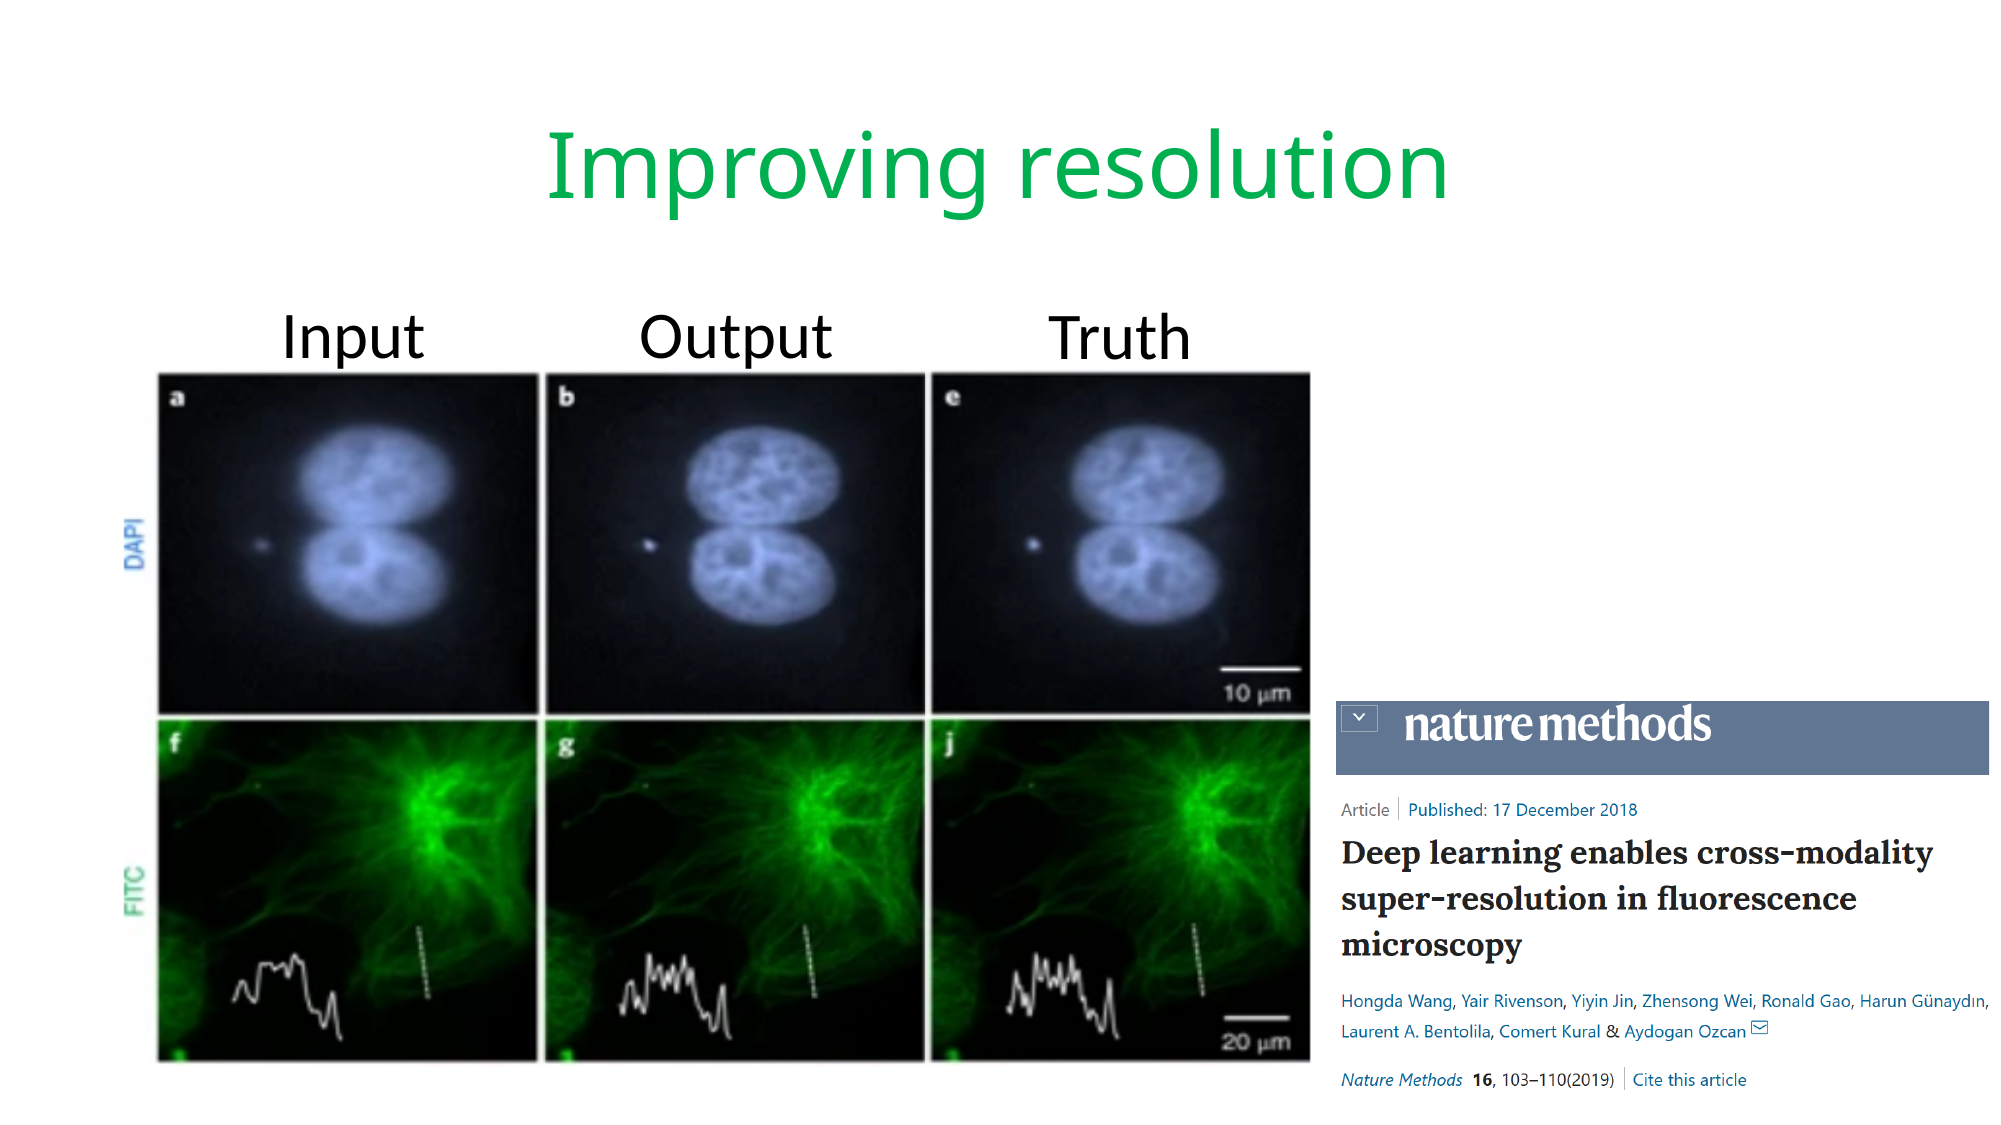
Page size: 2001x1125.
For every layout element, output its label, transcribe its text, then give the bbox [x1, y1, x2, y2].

text_box Input [266, 284, 441, 367]
title Improving resolution [137, 59, 1863, 278]
text_box Output [625, 284, 849, 367]
picture [95, 366, 1322, 1066]
text_box Truth [1034, 285, 1208, 366]
picture [1336, 701, 1990, 1097]
